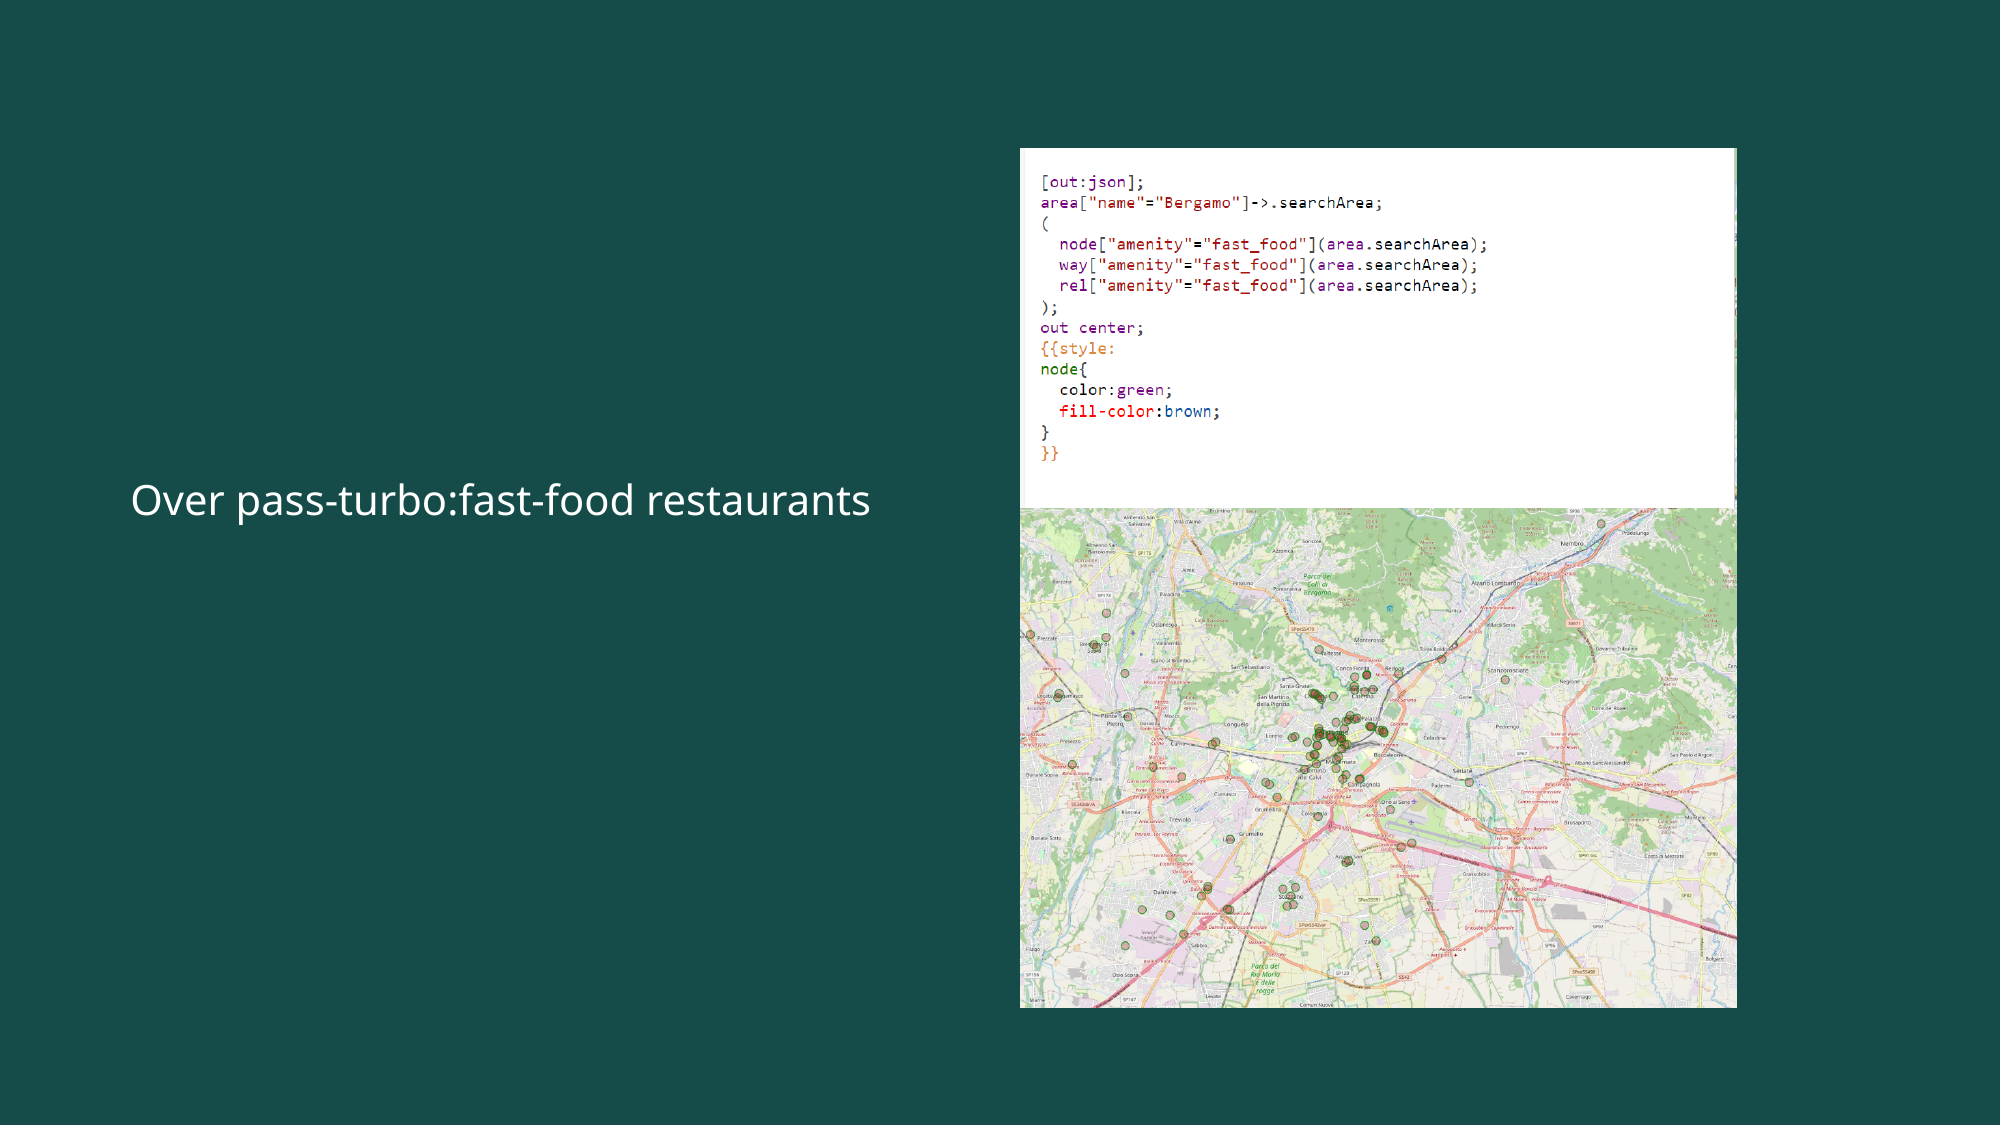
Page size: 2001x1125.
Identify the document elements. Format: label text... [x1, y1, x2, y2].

title Over pass-turbo:fast-food restaurants [130, 473, 891, 544]
picture [1020, 148, 1737, 1008]
